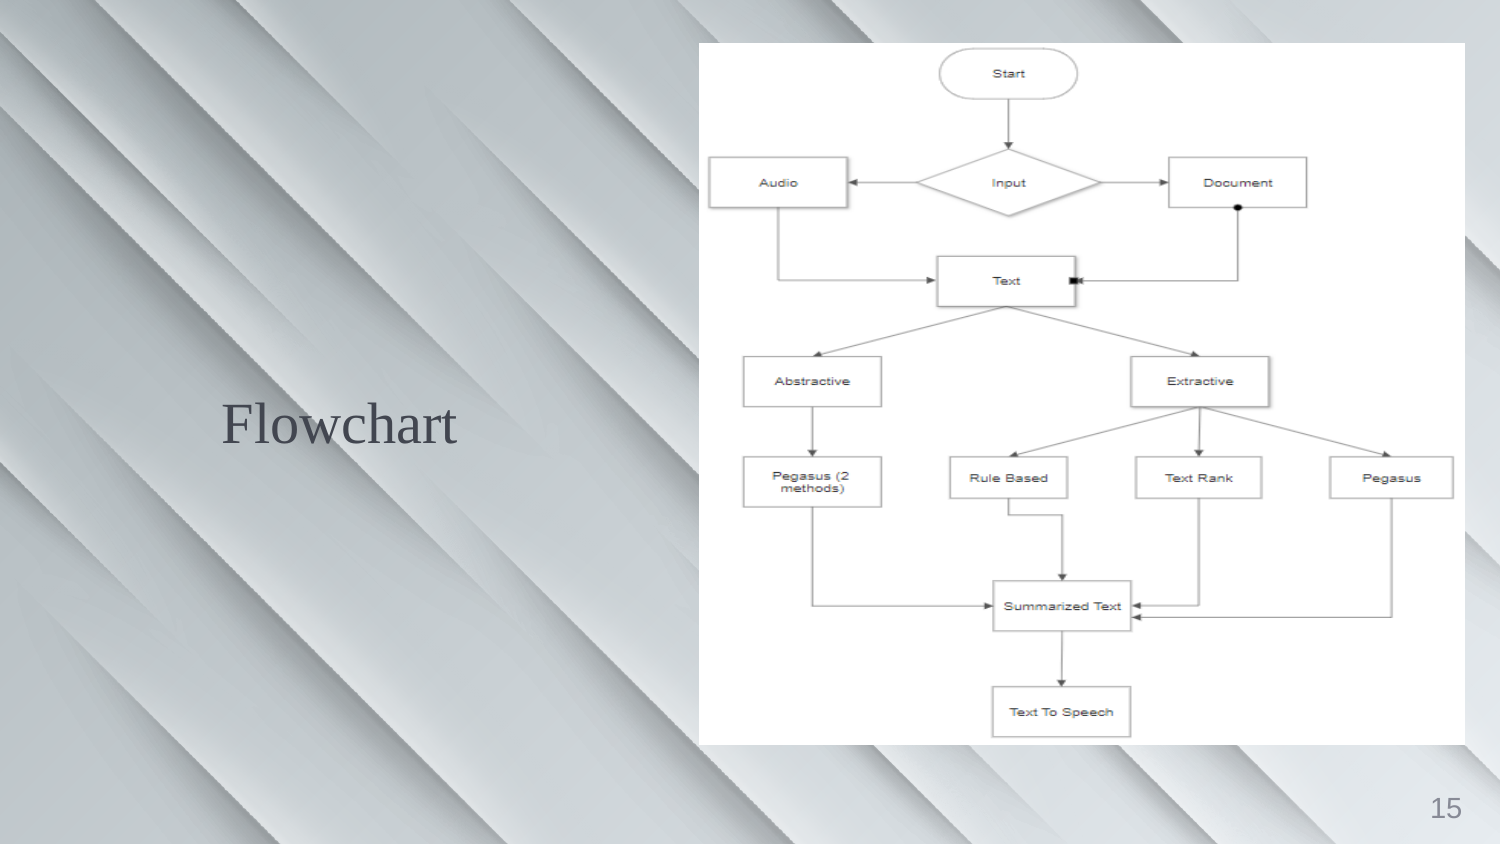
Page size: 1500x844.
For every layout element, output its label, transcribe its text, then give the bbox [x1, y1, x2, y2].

picture [0, 0, 1500, 844]
text_box [158, 74, 694, 170]
text_box Flowchart [71, 370, 609, 471]
text_box 15 [1401, 774, 1492, 839]
